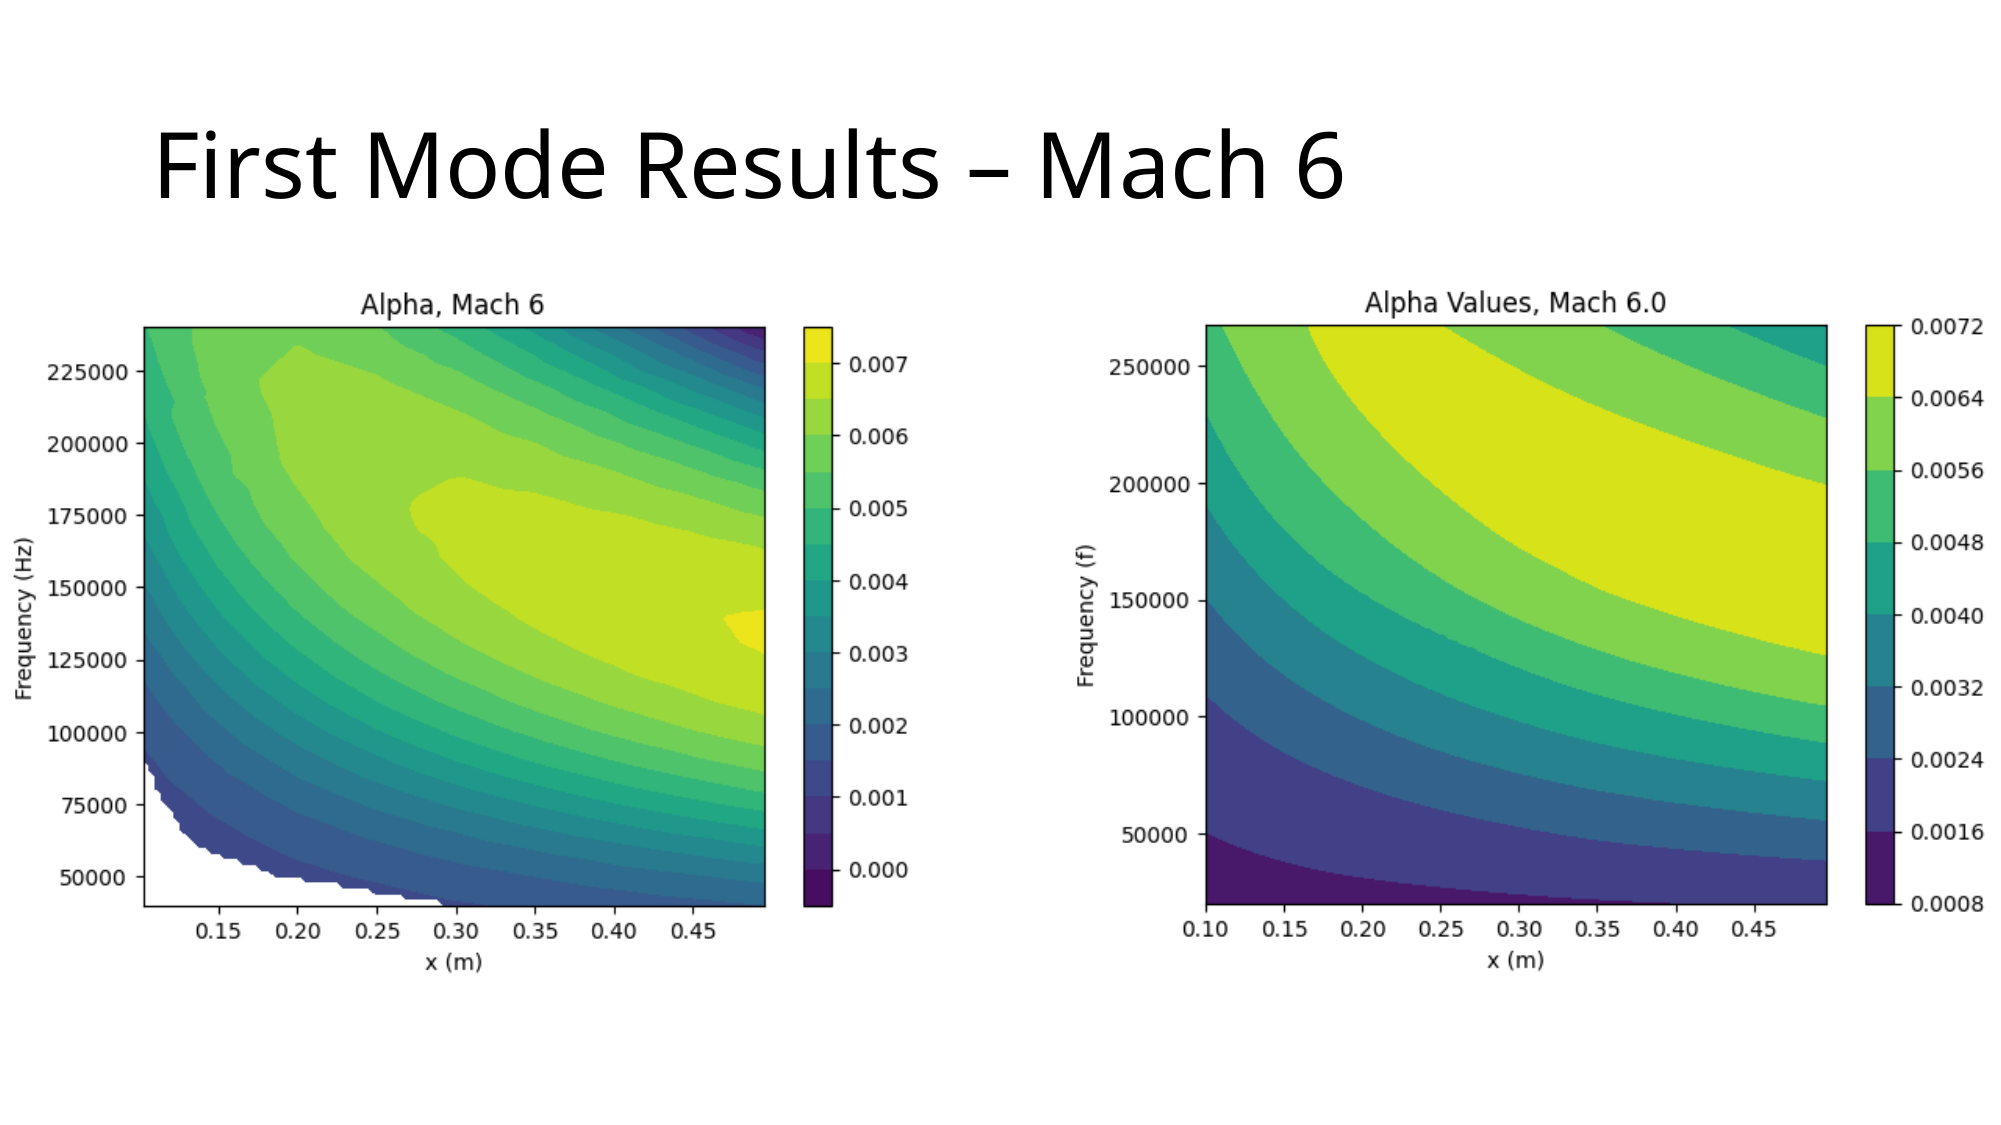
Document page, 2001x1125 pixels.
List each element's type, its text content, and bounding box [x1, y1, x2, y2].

title First Mode Results – Mach 6 [137, 59, 1863, 278]
picture [0, 276, 924, 989]
picture [1061, 275, 2000, 988]
